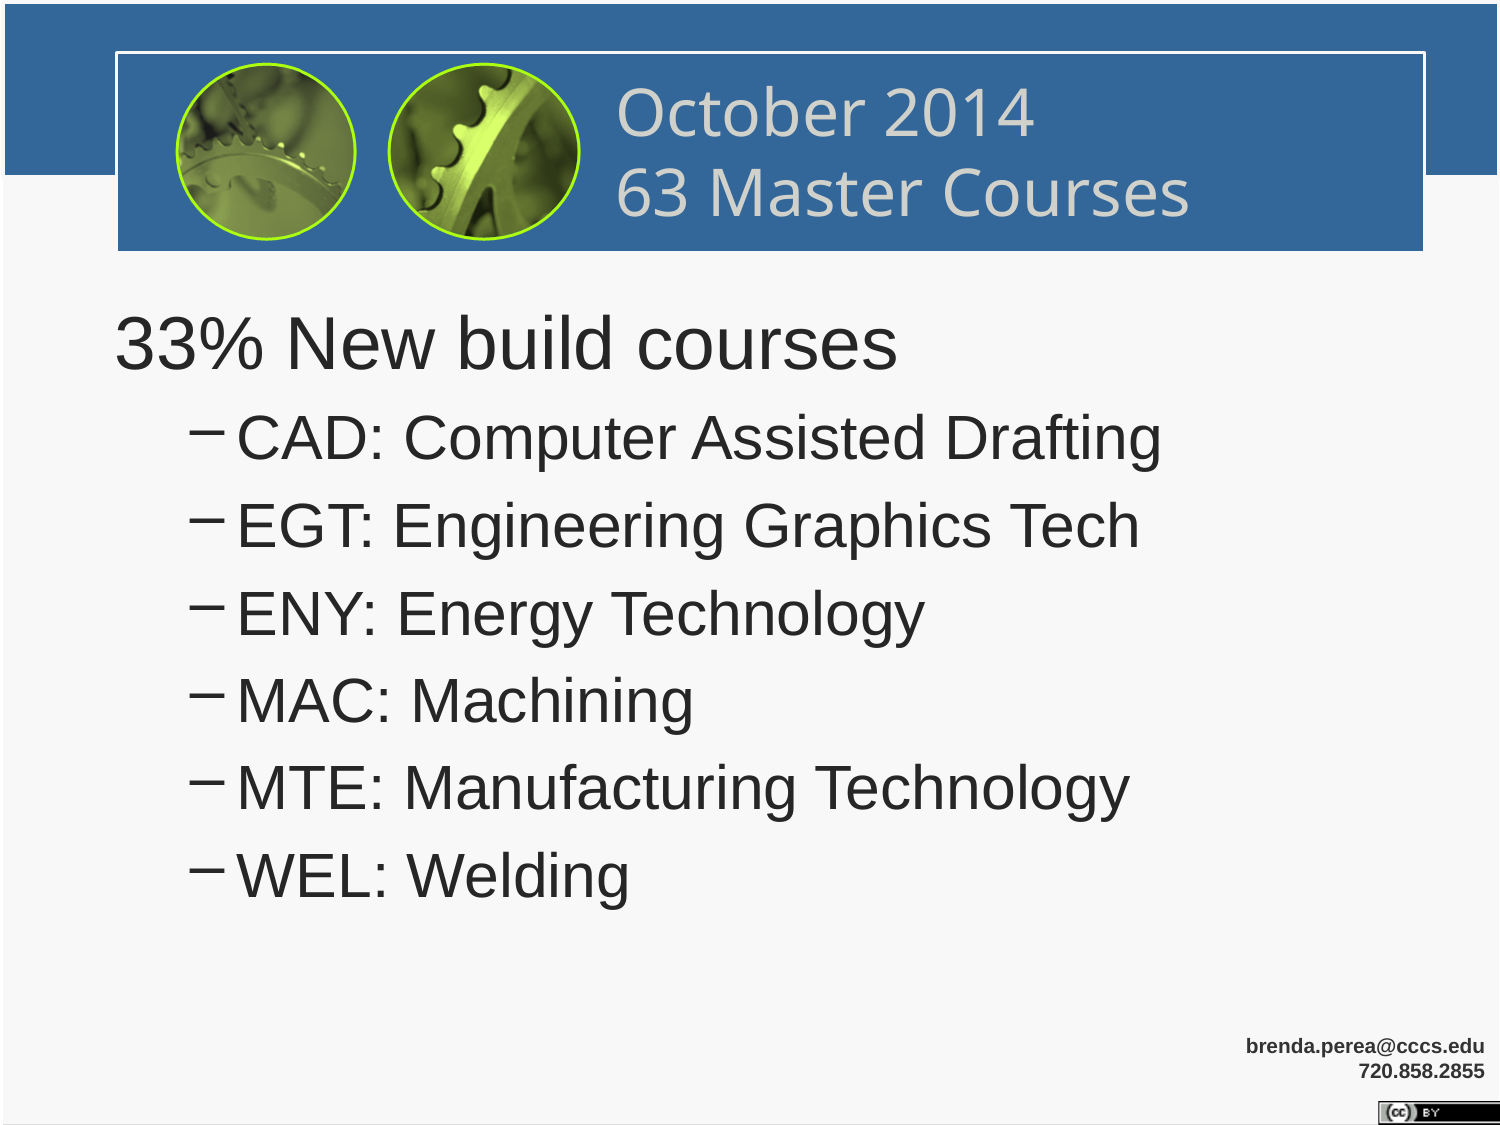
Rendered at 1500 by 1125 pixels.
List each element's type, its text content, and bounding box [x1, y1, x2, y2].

title October 2014 63 Master Courses [599, 62, 1401, 238]
list 33% New build courses CAD: Computer Assisted Drafting EGT: Engineering Graphics Tech ENY: Energy Technology MAC: Machining MTE: Manufacturing Technology WEL: Welding [99, 287, 1463, 1013]
slide_number brenda.perea@cccs.edu 720.858.2855 [1187, 1024, 1500, 1101]
picture [0, 0, 1500, 1125]
